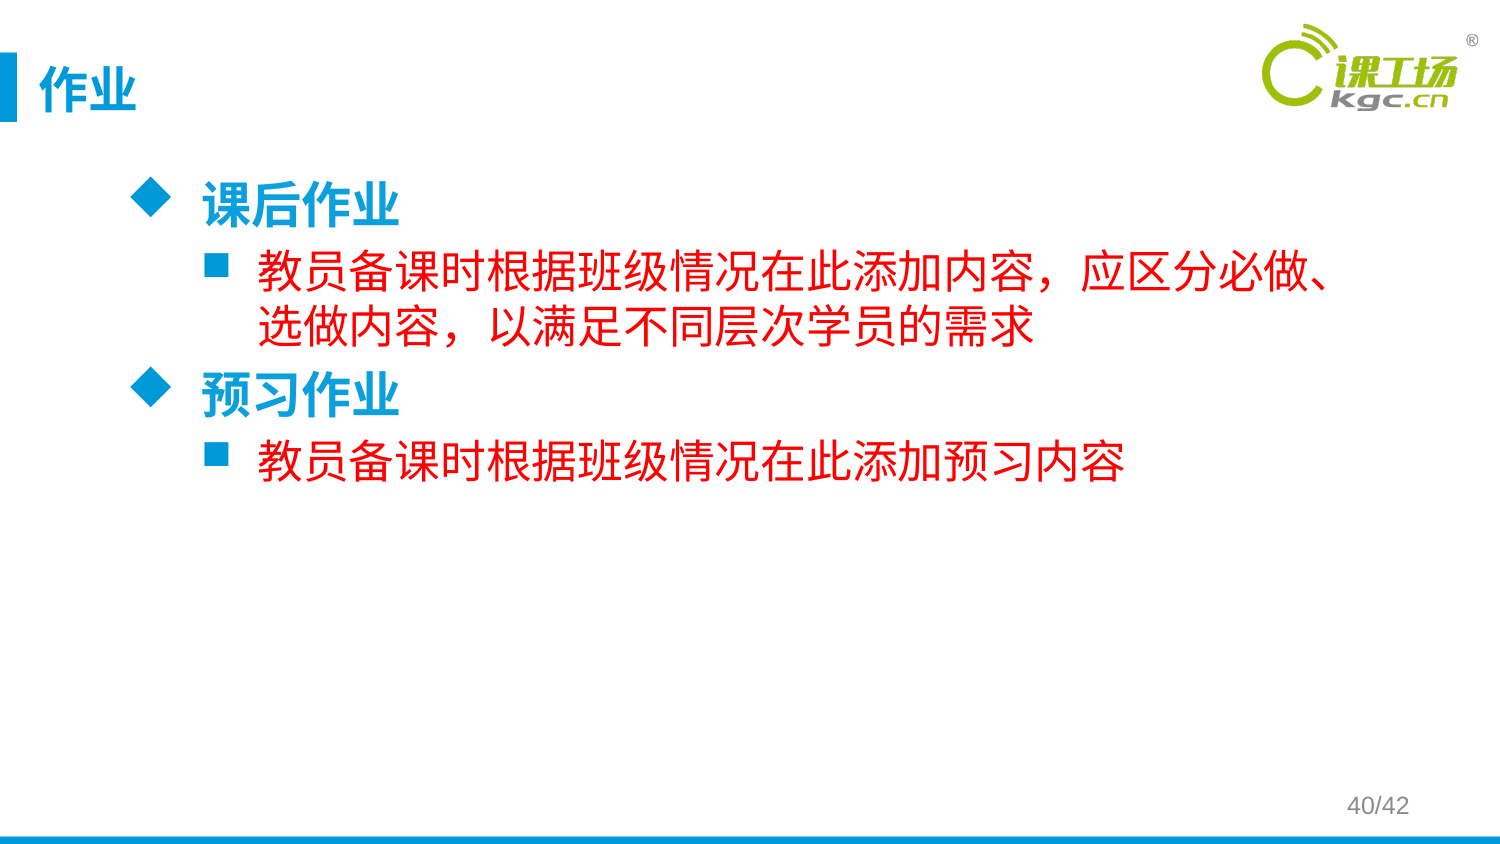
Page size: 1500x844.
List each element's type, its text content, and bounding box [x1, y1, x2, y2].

list 课后作业 教员备课时根据班级情况在此添加内容，应区分必做、选做内容，以满足不同层次学员的需求 预习作业 教员备课时根据班级情况在此添加预习内容 [110, 166, 1385, 724]
title 作业 [37, 33, 1390, 151]
picture [0, 0, 1500, 836]
slide_number 40/42 [1074, 782, 1425, 828]
